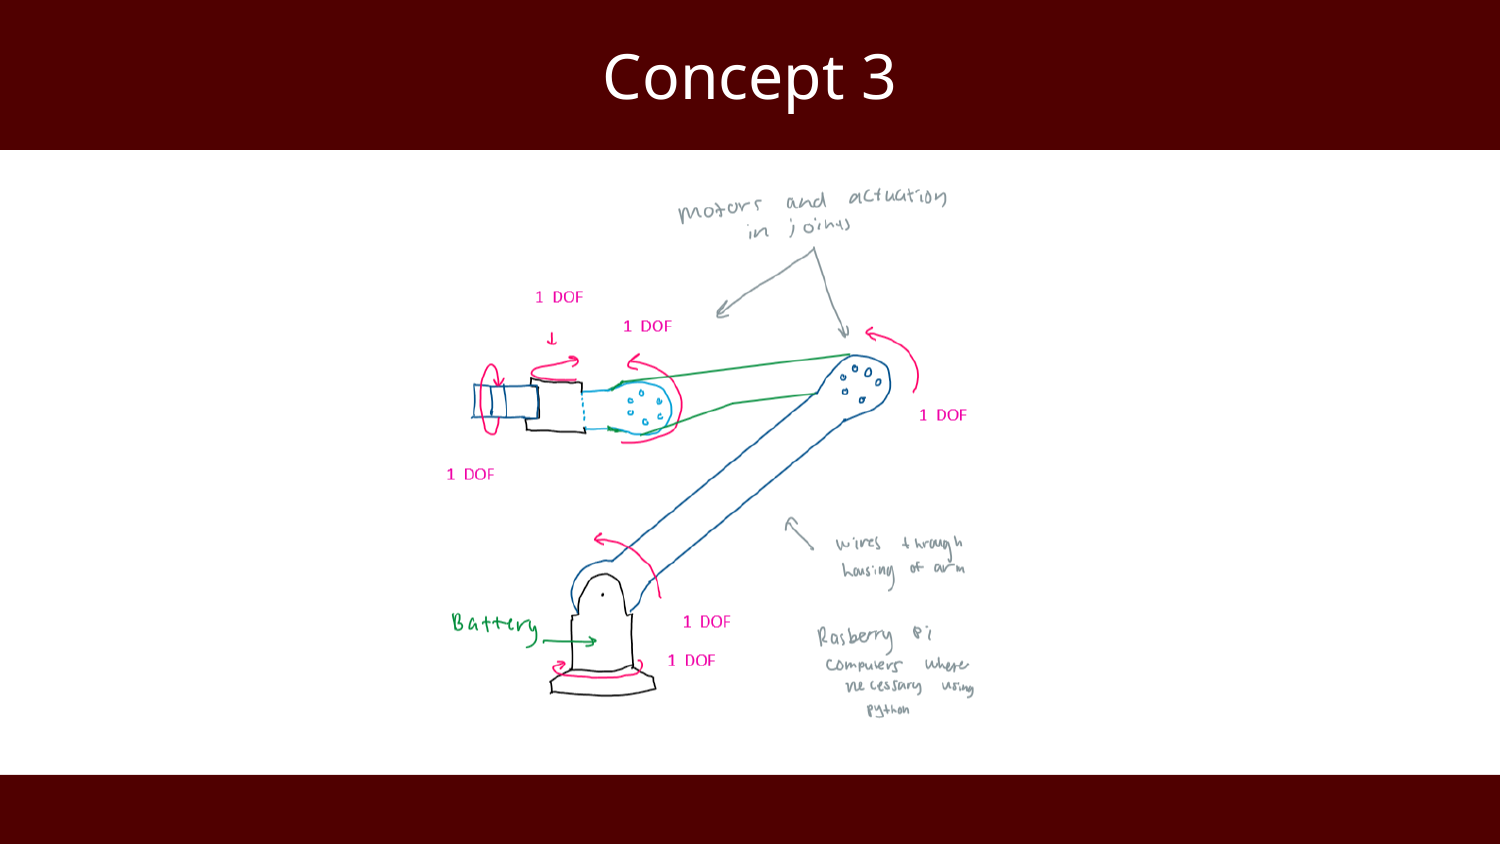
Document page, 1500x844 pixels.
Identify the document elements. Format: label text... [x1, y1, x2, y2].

picture [406, 174, 1127, 751]
title [0, 774, 1500, 844]
title Concept 3 [0, 0, 1500, 150]
